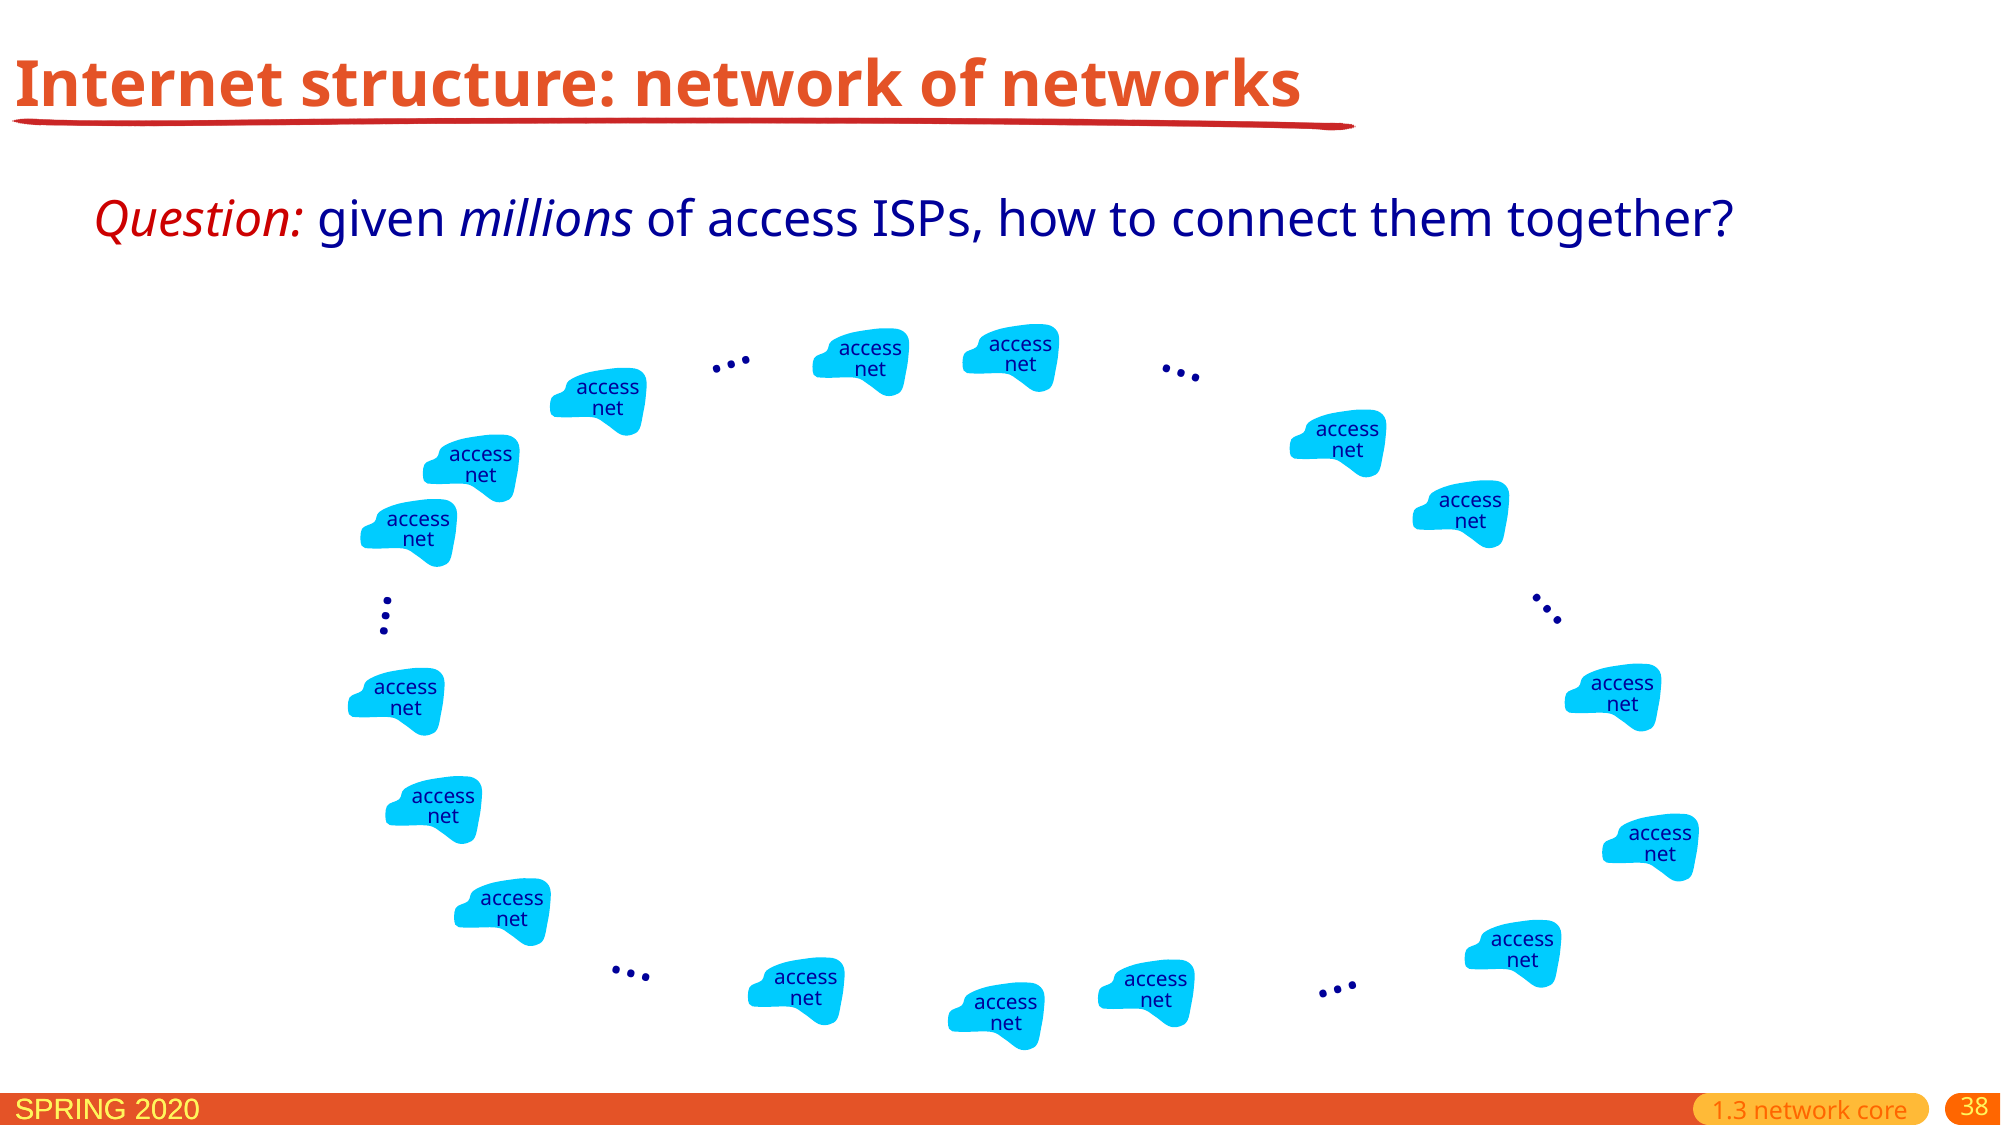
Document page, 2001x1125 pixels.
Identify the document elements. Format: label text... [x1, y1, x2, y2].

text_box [323, 303, 1709, 1052]
footer 1.3 network core [1696, 1094, 1925, 1125]
slide_number 38 [1944, 1092, 2000, 1125]
picture [6, 114, 1371, 134]
title Internet structure: network of networks [0, 27, 1371, 134]
list Question: given millions of access ISPs, how to connect them together? [78, 178, 1781, 328]
